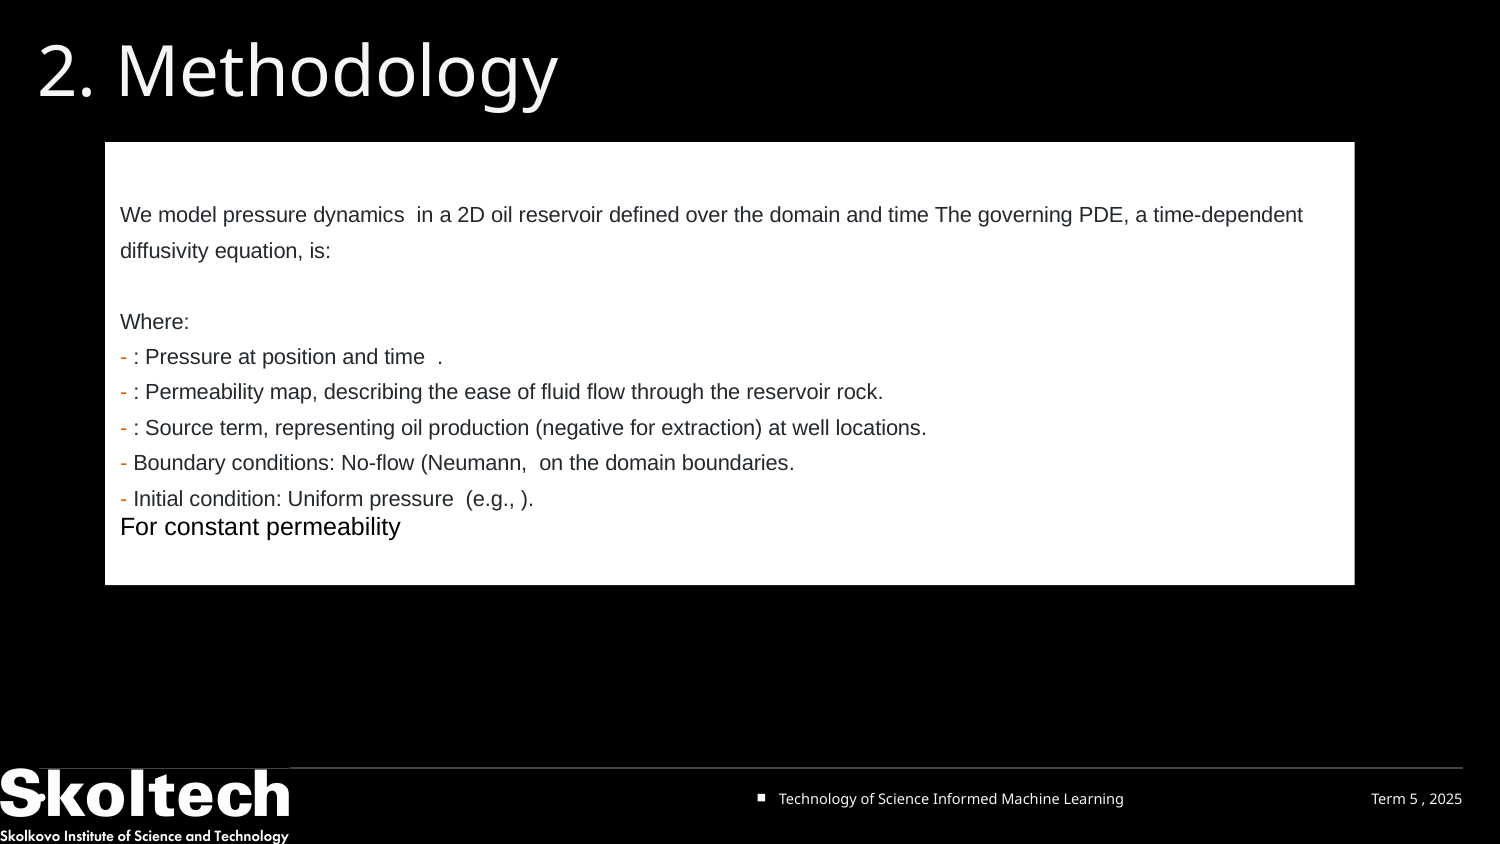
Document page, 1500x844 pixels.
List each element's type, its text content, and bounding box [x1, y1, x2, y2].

picture [0, 767, 290, 844]
subtitle Term 5 , 2025 [1125, 787, 1463, 825]
subtitle Technology of Science Informed Machine Learning [778, 786, 1156, 826]
title 2. Methodology [37, 38, 678, 195]
